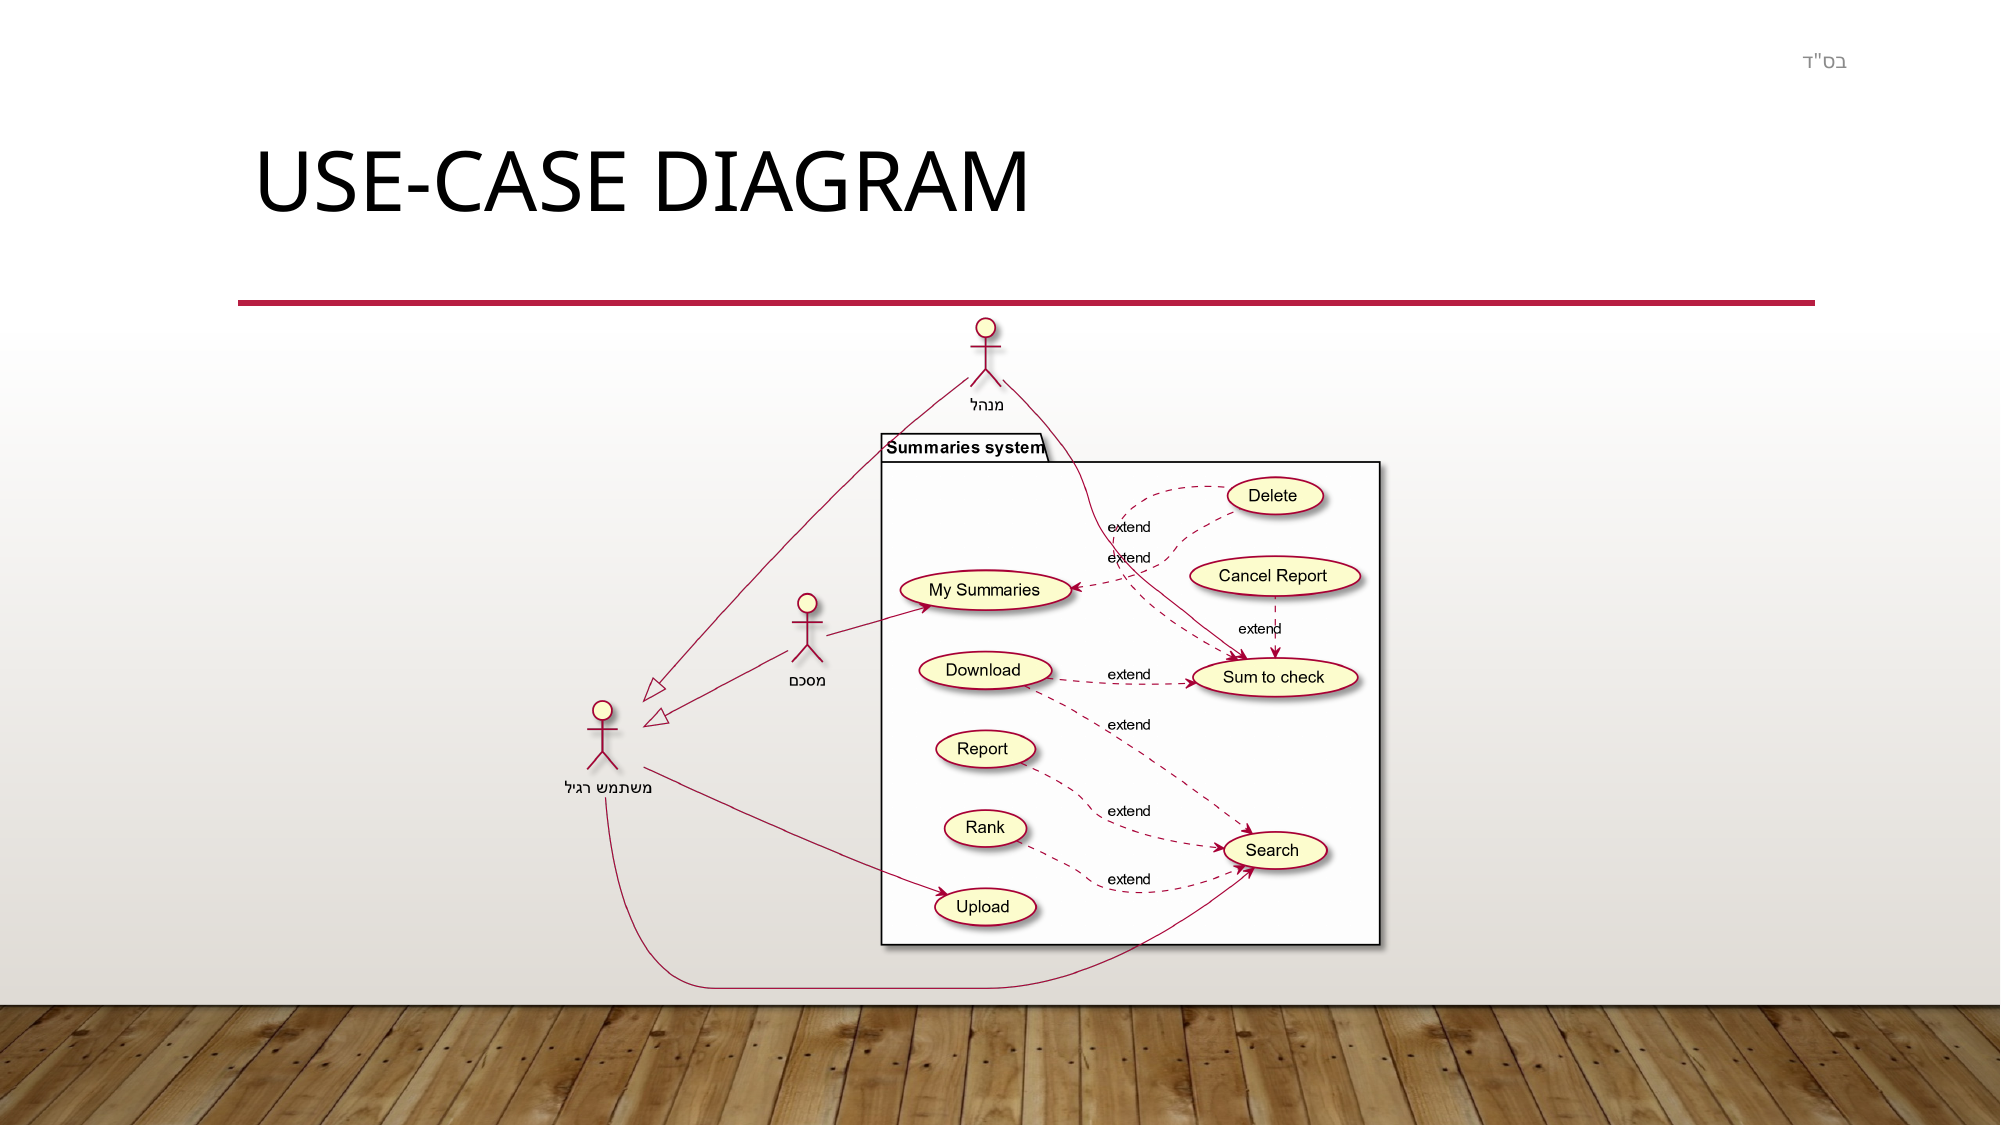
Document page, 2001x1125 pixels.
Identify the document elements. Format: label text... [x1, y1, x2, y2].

picture [0, 1005, 2000, 1125]
slide_number בס"ד [1412, 30, 1863, 91]
title Use-case diagram [238, 131, 1814, 305]
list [554, 311, 1399, 996]
